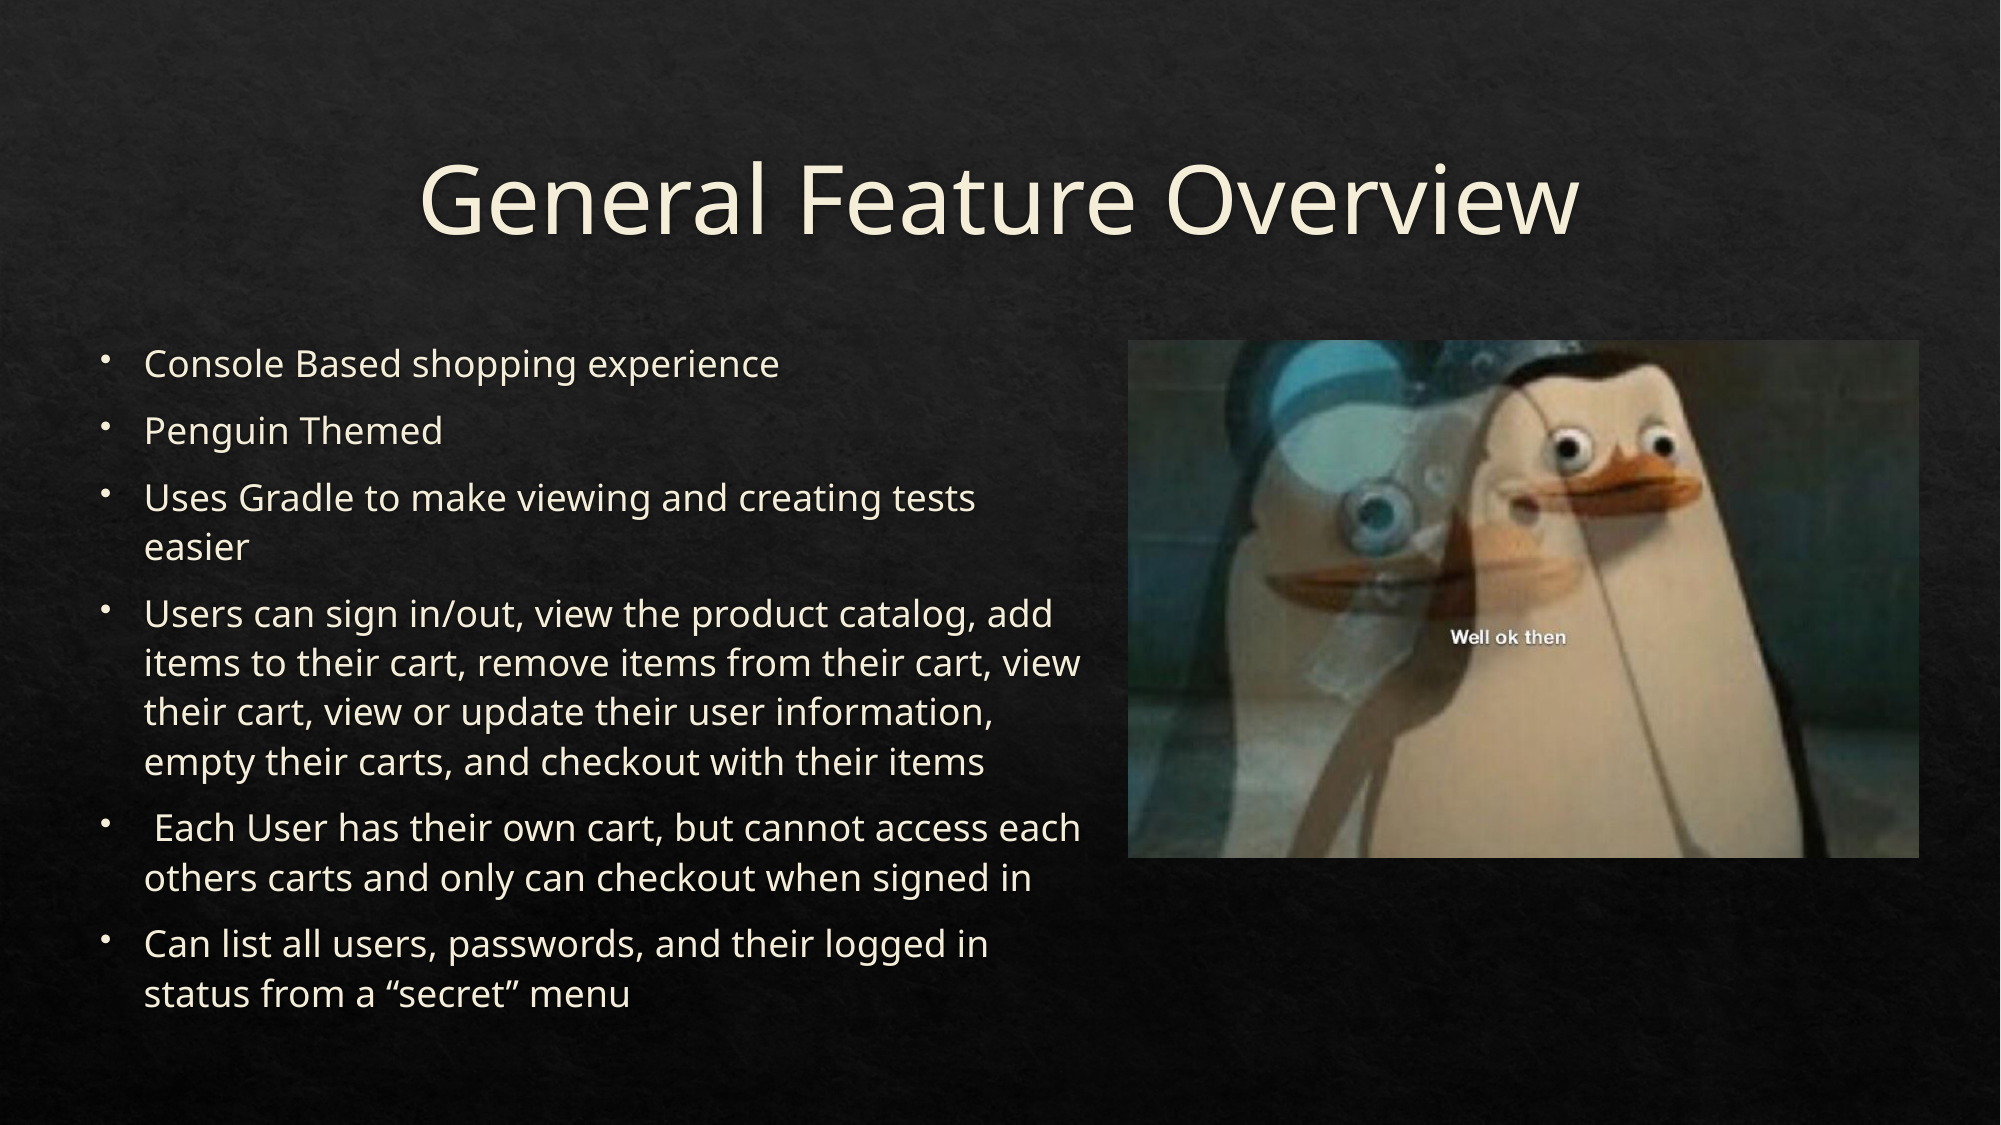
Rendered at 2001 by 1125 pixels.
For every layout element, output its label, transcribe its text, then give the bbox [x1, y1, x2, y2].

picture [1128, 340, 1919, 858]
title General Feature Overview [149, 99, 1849, 307]
list Console Based shopping experience Penguin Themed Uses Gradle to make viewing and creating tests easier Users can sign in/out, view the product catalog, add items to their cart, remove items from their cart, view their cart, view or update their user information, empty their carts, and checkout with their items Each User has their own cart, but cannot access each others carts and only can checkout when signed in Can list all users, passwords, and their logged in status from a “secret” menu [81, 328, 1100, 1025]
